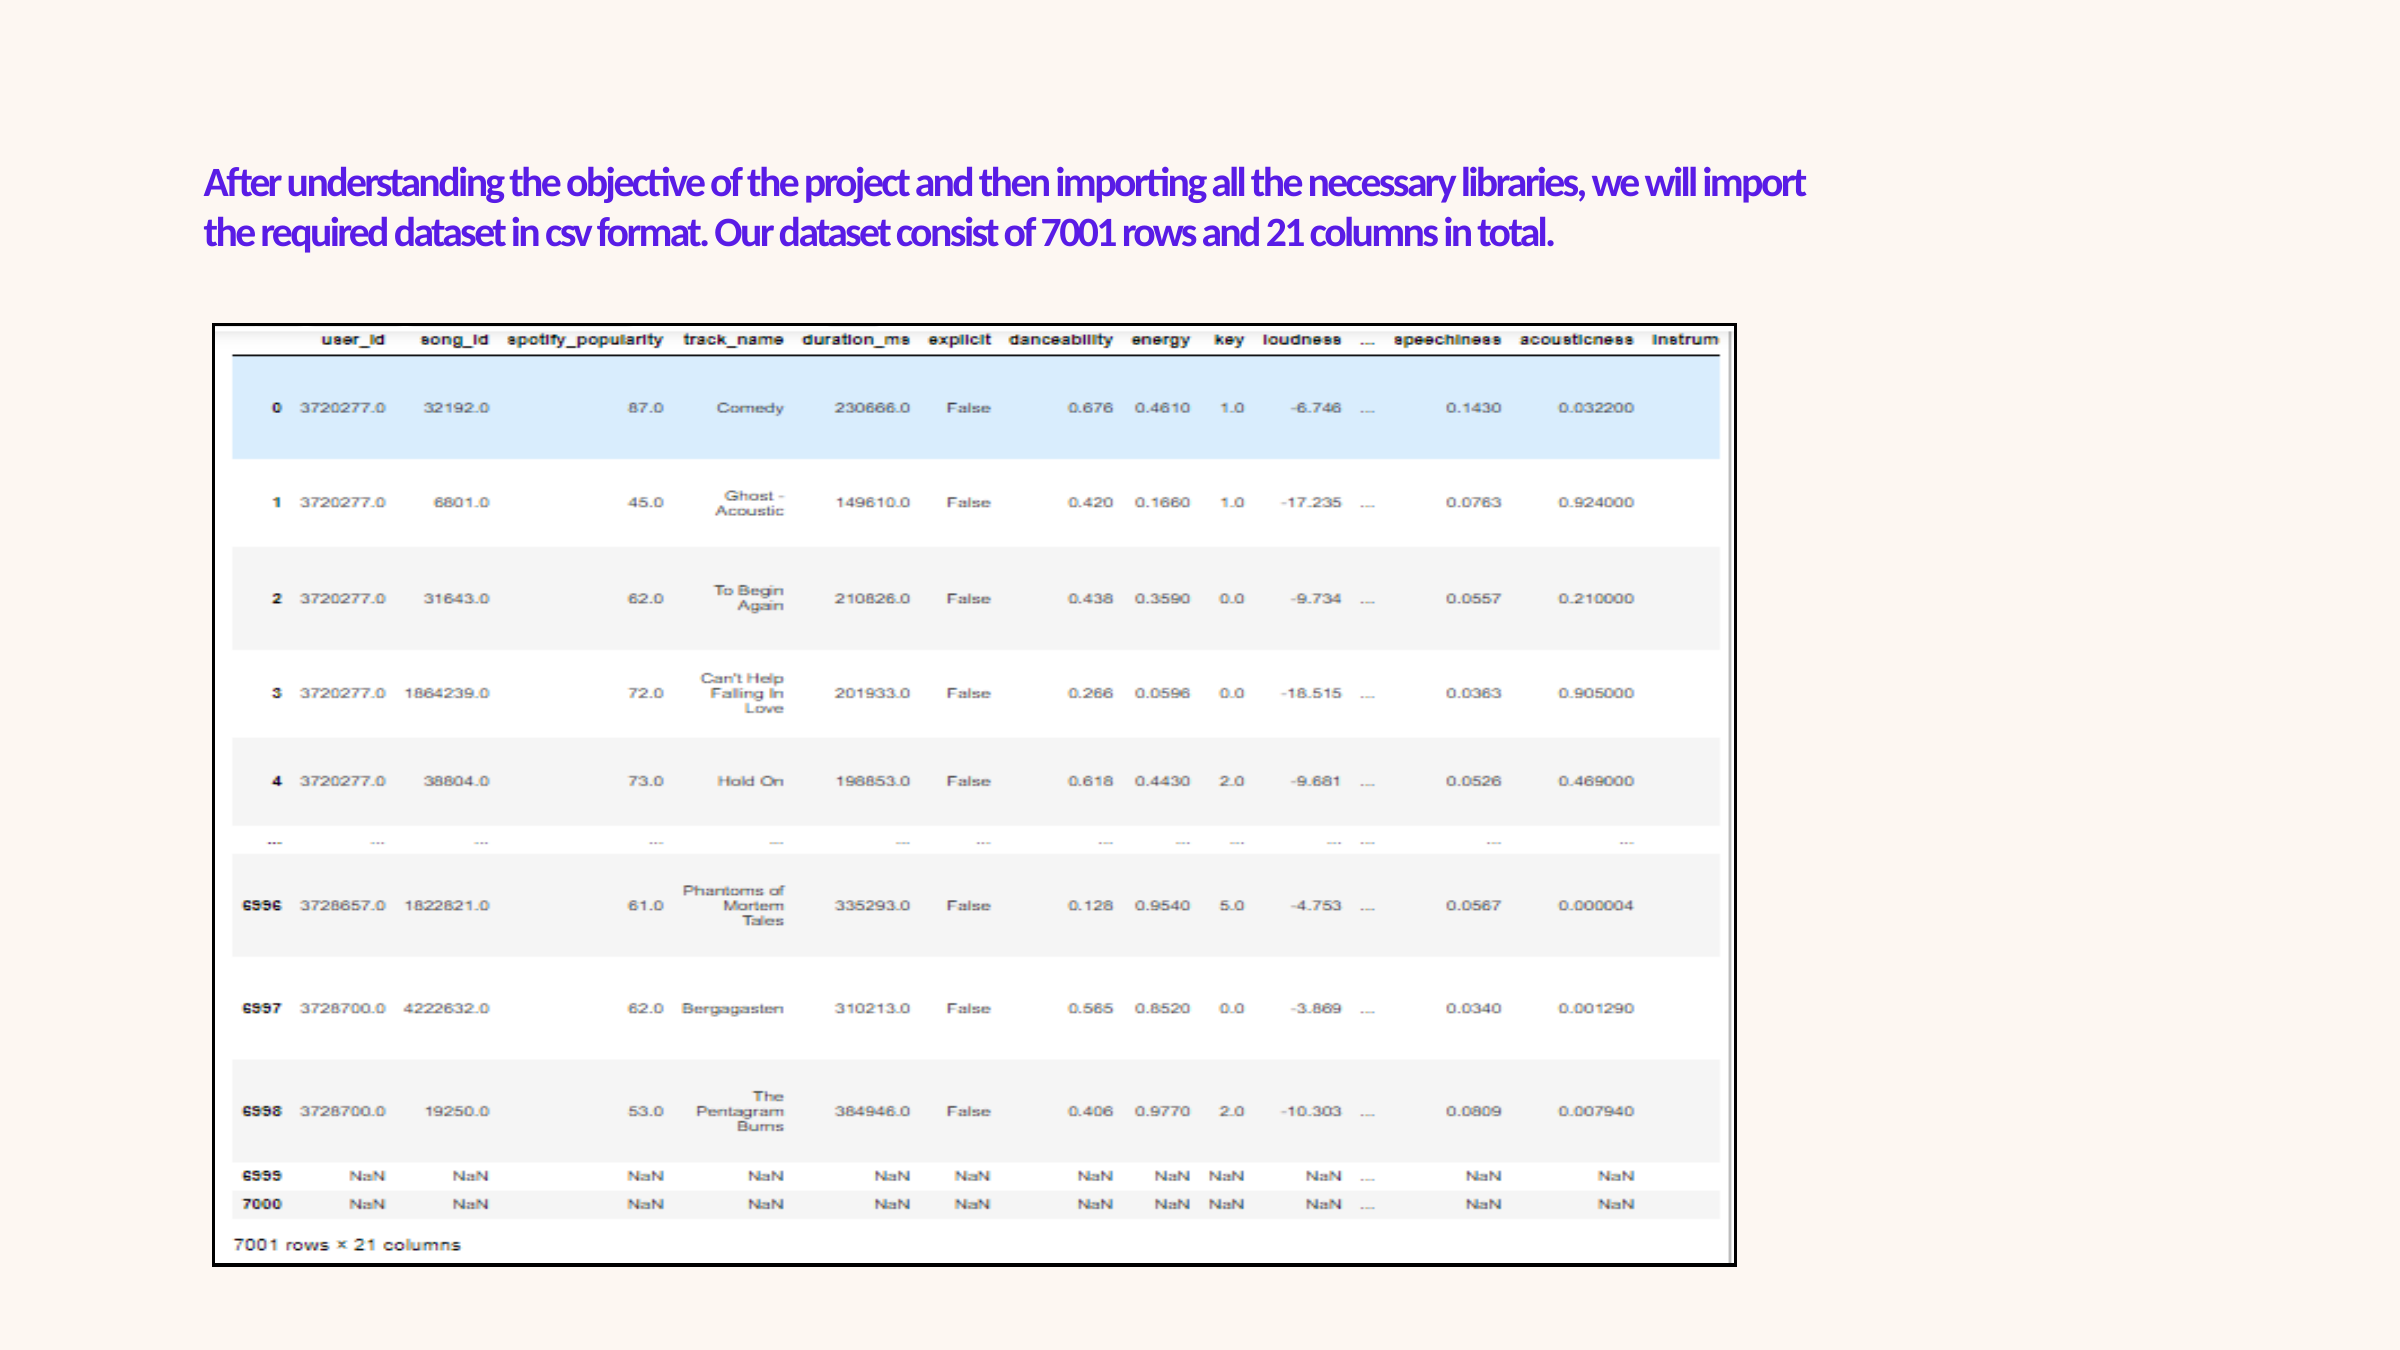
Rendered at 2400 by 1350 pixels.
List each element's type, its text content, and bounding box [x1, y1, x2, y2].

text_box After understanding the objective of the project and then importing all the necessary libraries, we will import the required dataset in csv format. Our dataset consist of 7001 rows and 21 columns in total. [188, 147, 1830, 263]
picture [215, 325, 1734, 1264]
